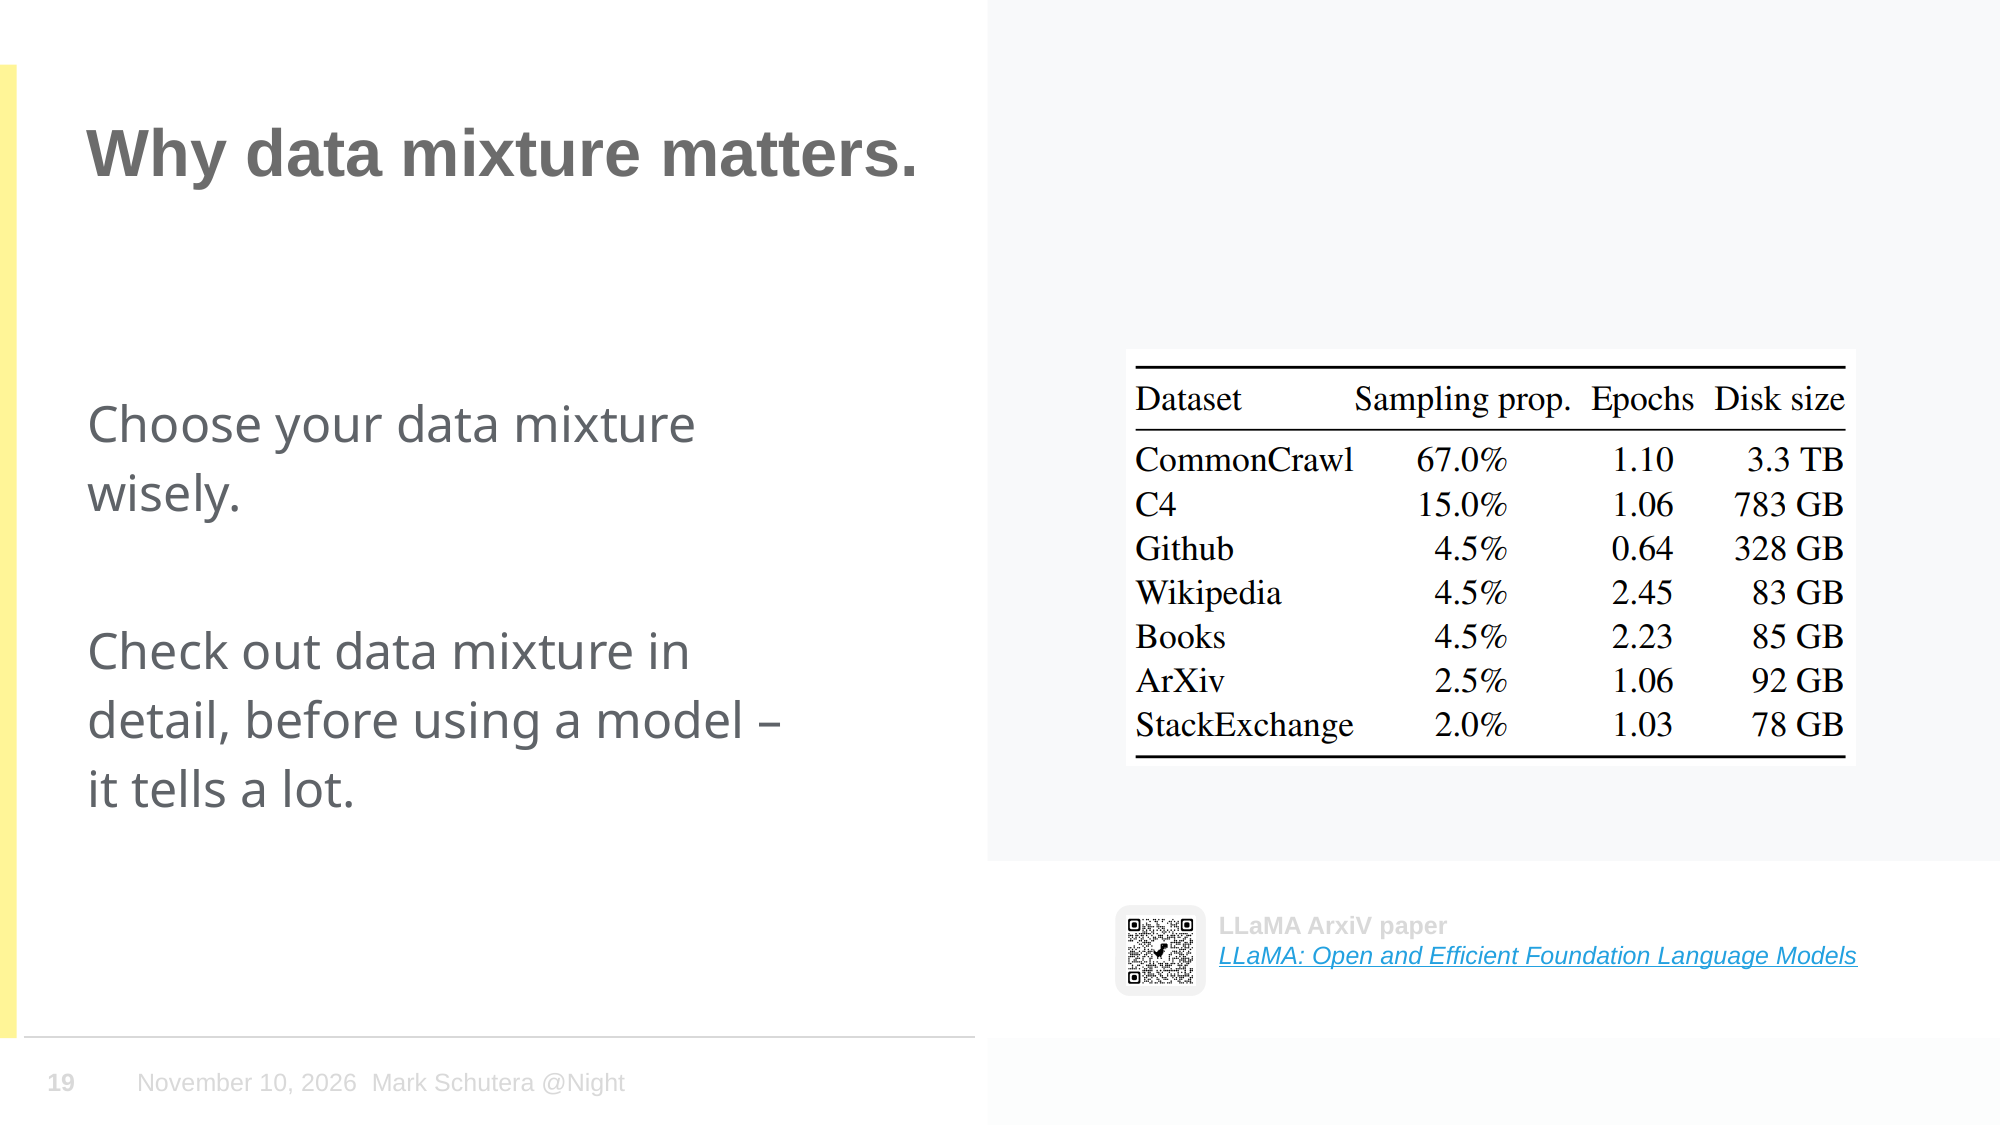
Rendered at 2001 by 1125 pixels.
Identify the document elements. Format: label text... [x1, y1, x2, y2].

picture [1126, 915, 1195, 986]
list Choose your data mixture wisely. Check out data mixture in detail, before using a model – it tells a lot. [87, 383, 817, 1014]
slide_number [137, 1038, 362, 1125]
text_box [974, 860, 2000, 1039]
title Why data mixture matters. [86, 64, 1000, 191]
picture [1126, 349, 1856, 766]
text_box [1113, 901, 1875, 998]
slide_number 19 [47, 1038, 119, 1125]
